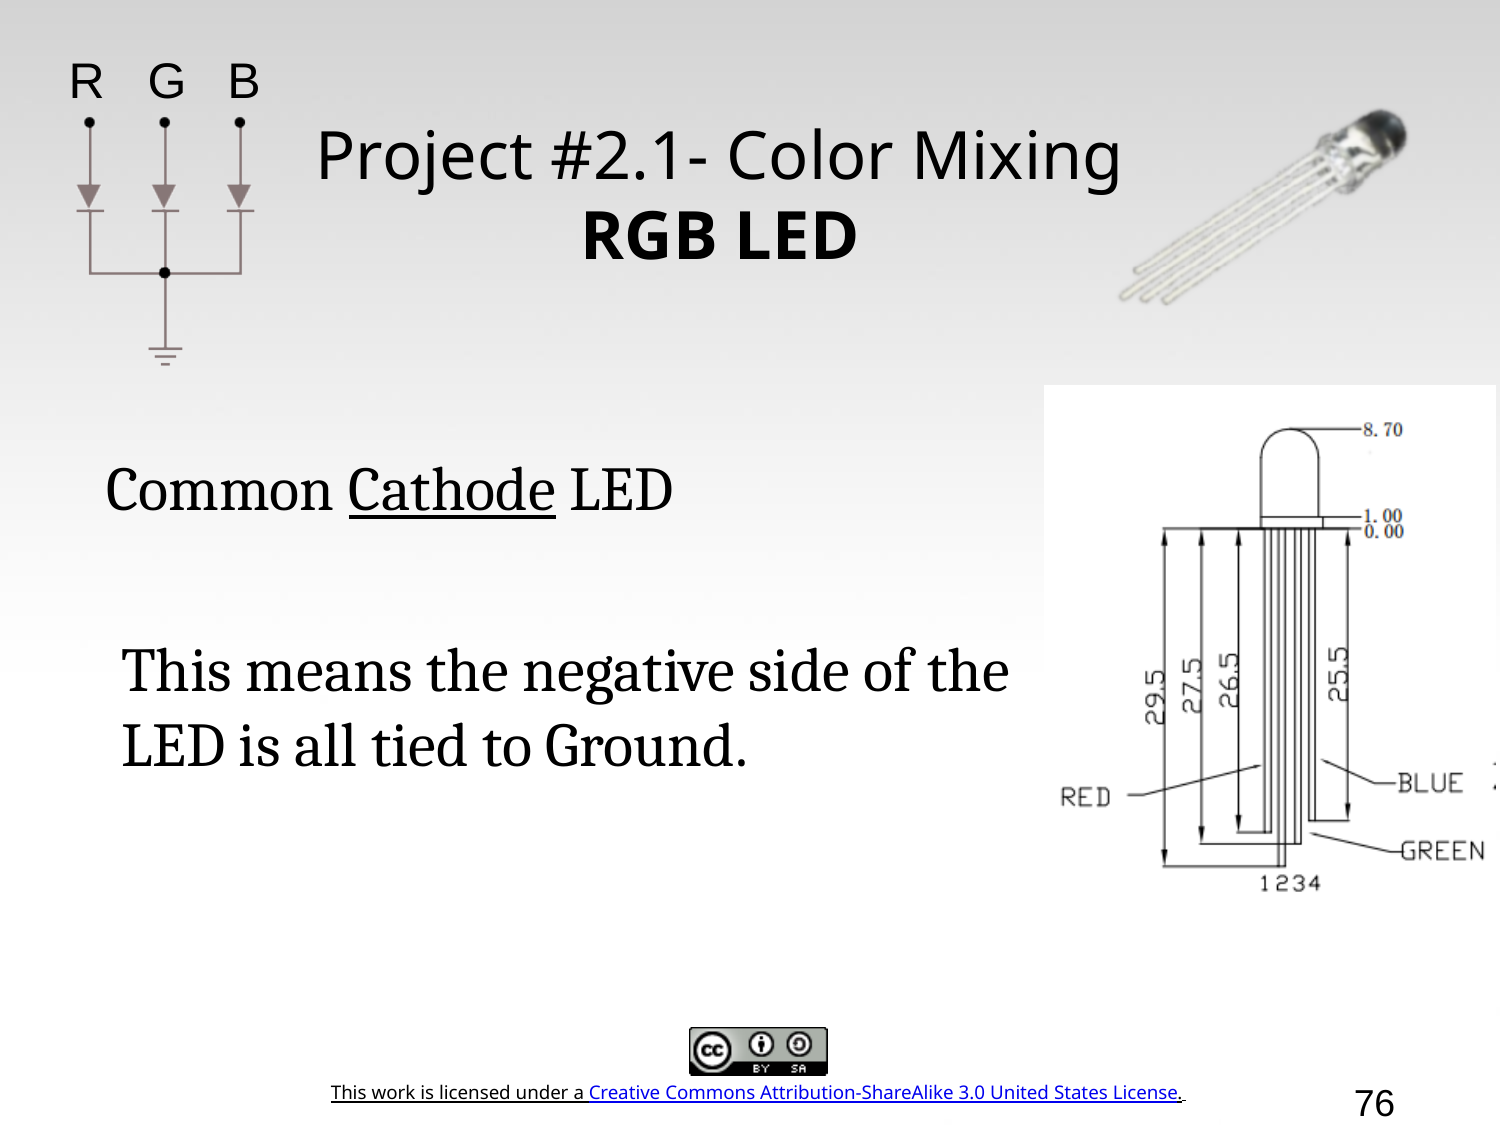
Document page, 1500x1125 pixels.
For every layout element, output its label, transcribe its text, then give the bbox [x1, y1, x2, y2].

picture [0, 0, 1500, 1125]
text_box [53, 41, 276, 78]
title Project #2.1- Color Mixing RGB LED [280, 98, 1013, 287]
list Common Cathode LED This means the negative side of the LED is all tied to Ground. [50, 349, 1056, 1025]
